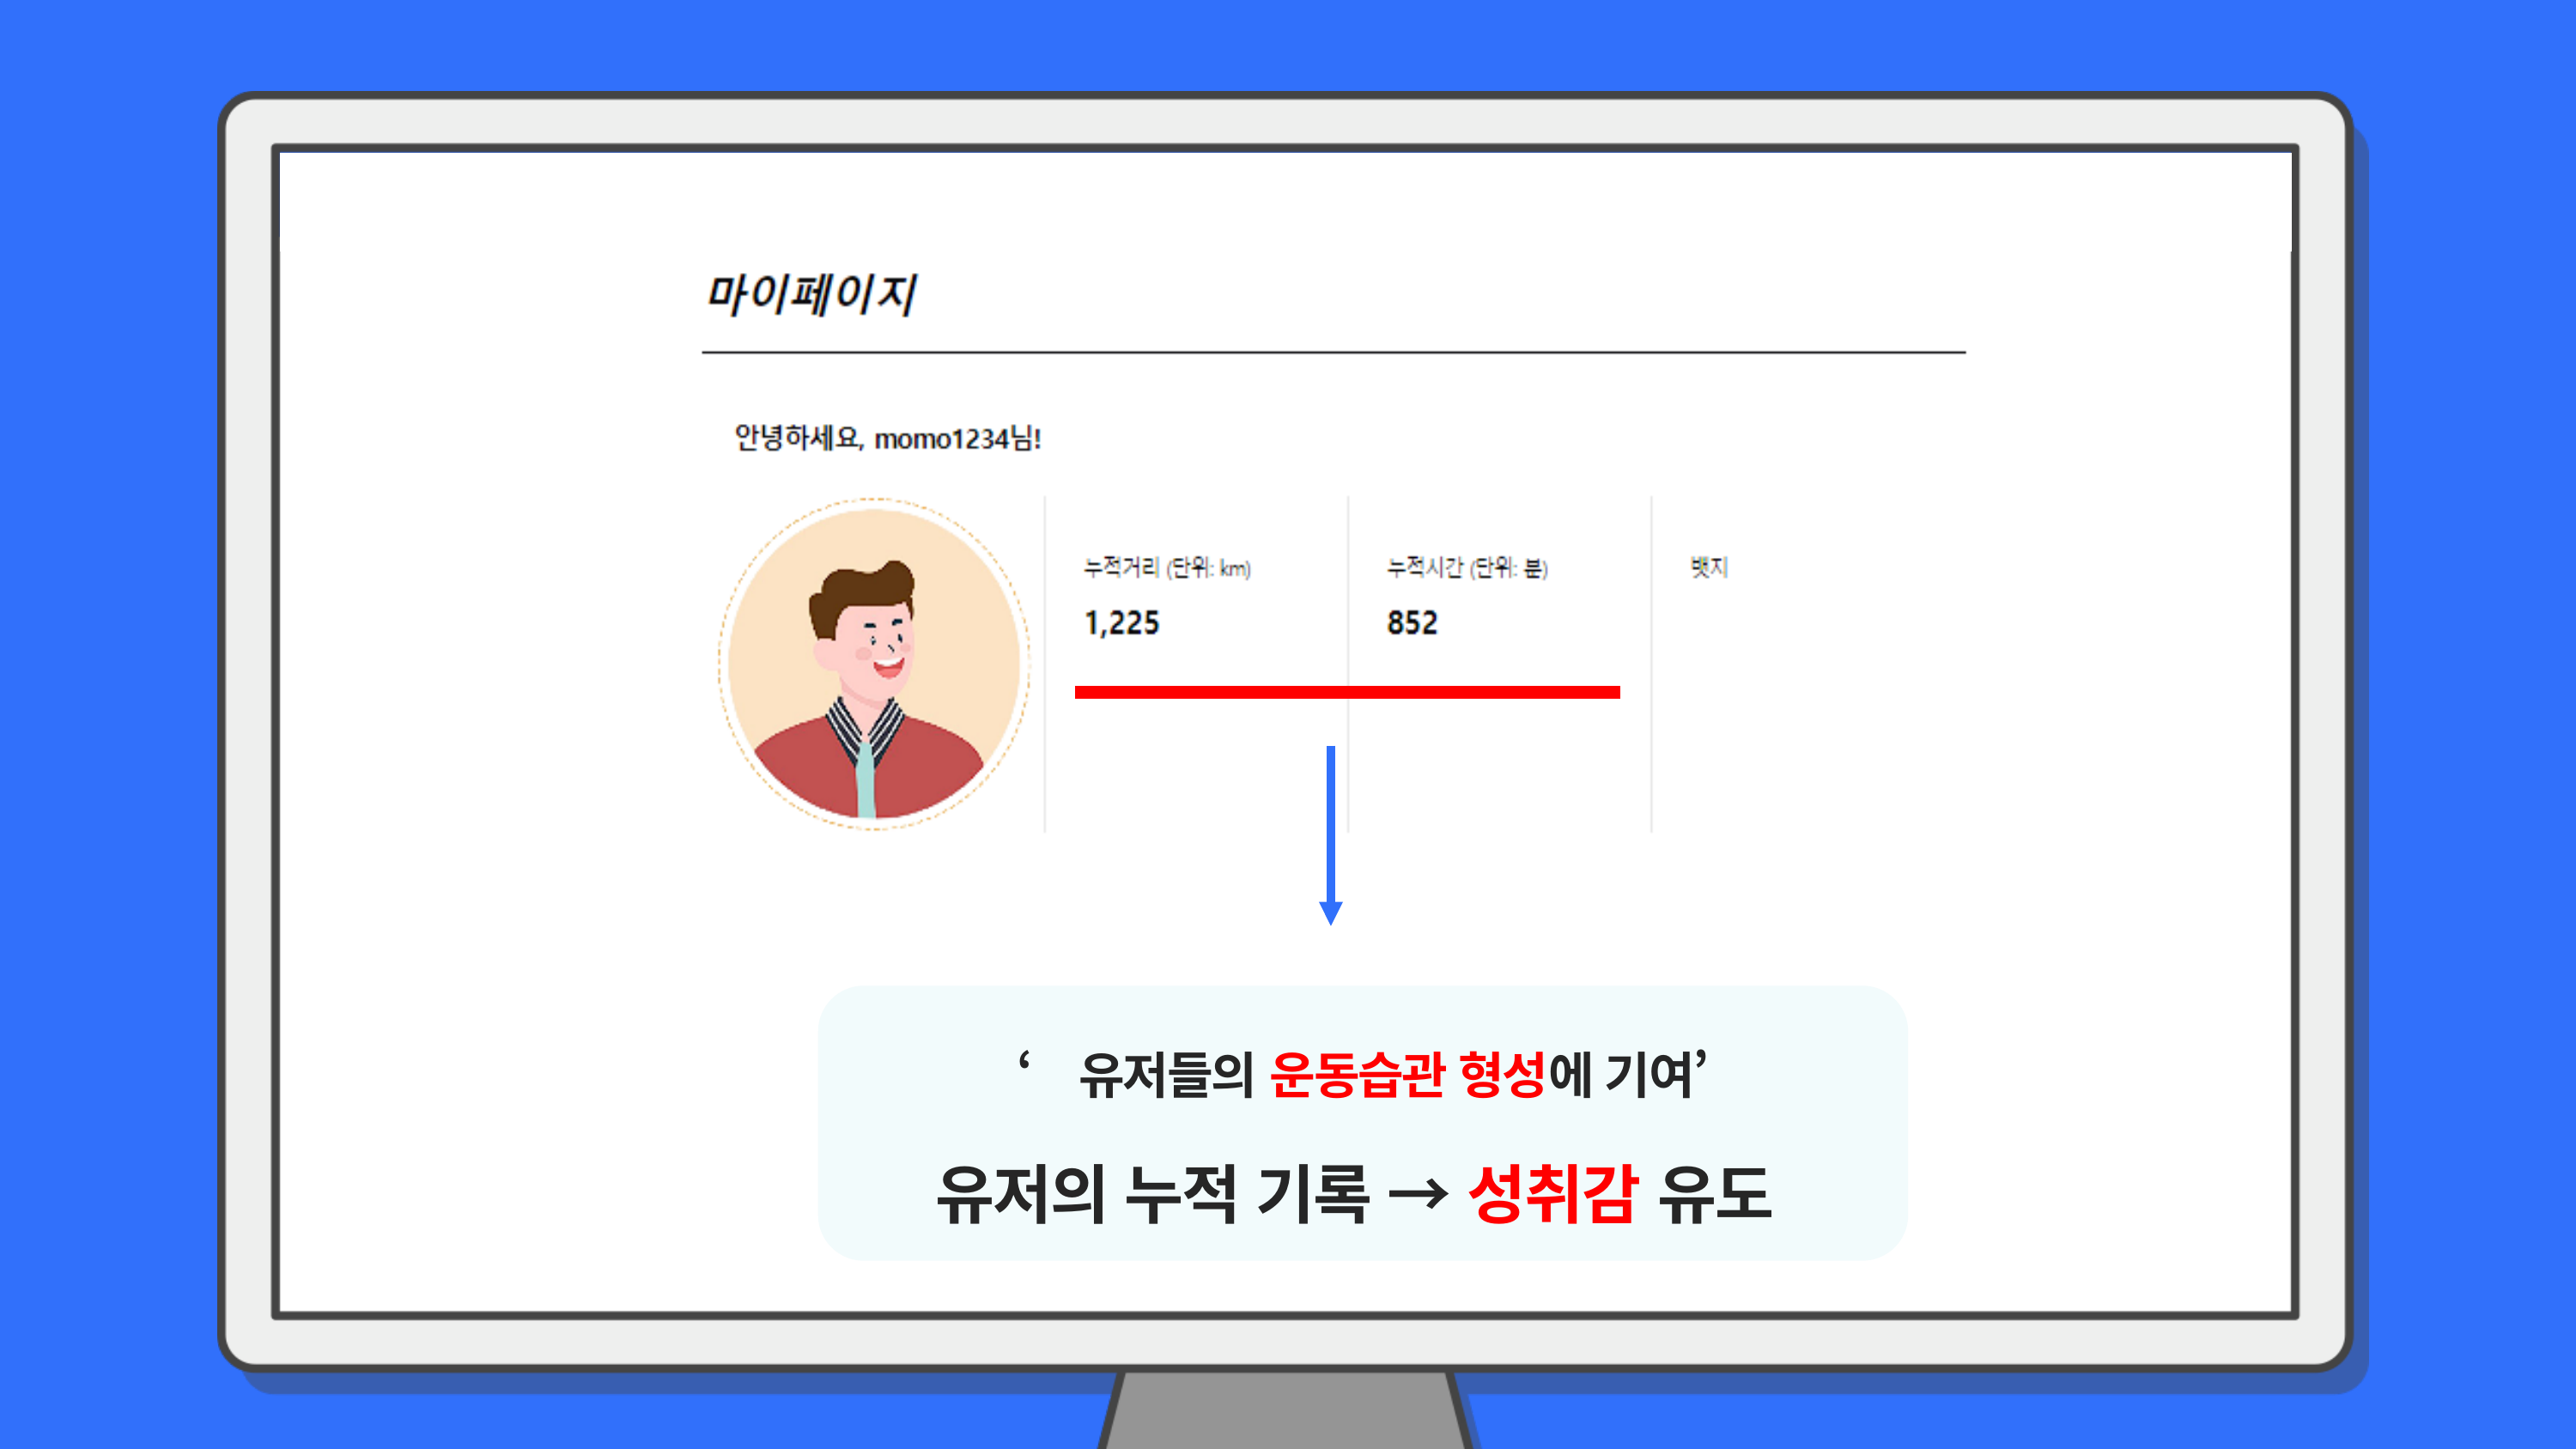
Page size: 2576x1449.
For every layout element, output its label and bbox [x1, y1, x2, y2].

text_box [280, 153, 2292, 252]
text_box [217, 91, 2369, 1449]
text_box [643, 250, 2027, 888]
